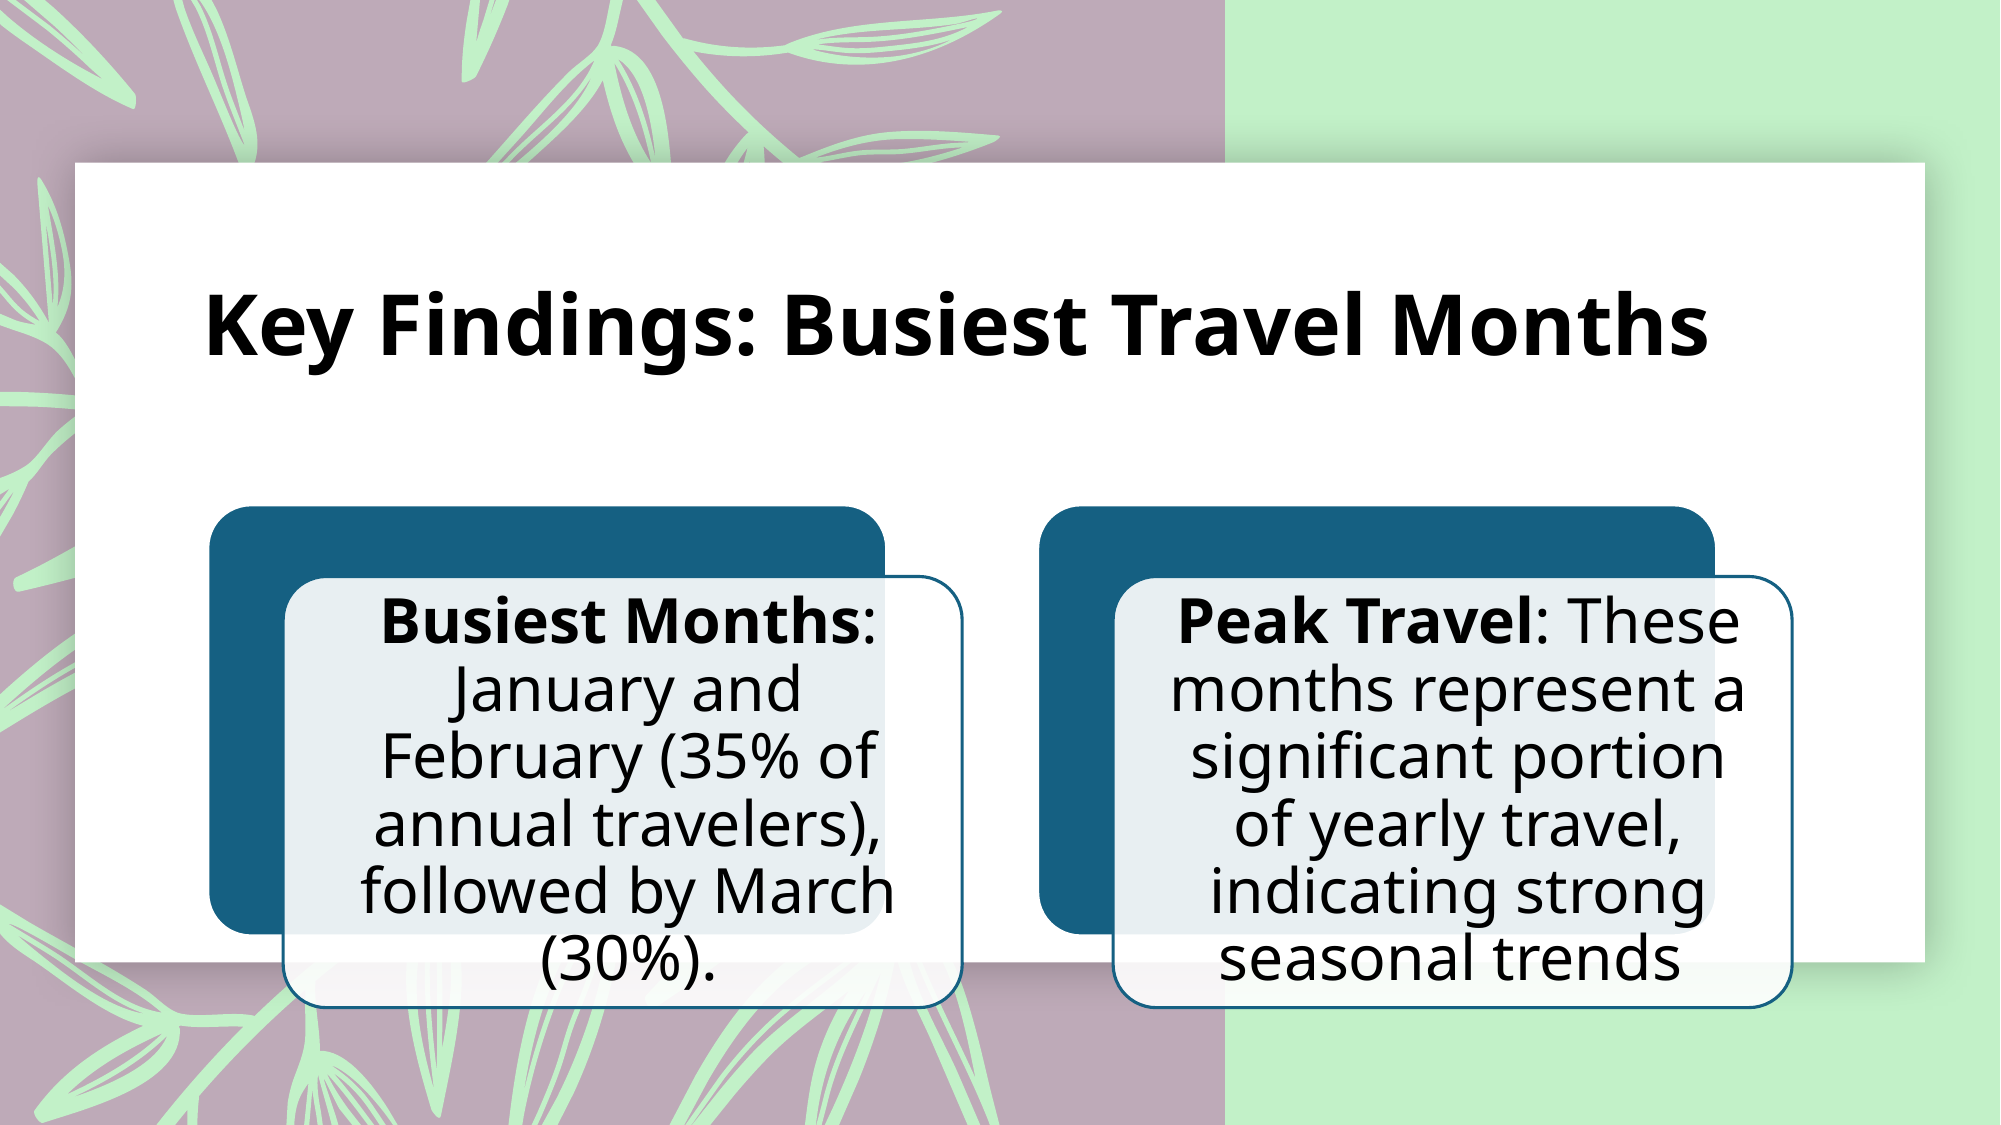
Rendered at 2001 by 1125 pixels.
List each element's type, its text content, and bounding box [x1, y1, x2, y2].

title Key Findings: Busiest Travel Months [1226, 275, 1863, 402]
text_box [0, 0, 1226, 1125]
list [206, 468, 1793, 1045]
text_box [1226, 0, 2000, 1125]
text_box [1226, 161, 1927, 964]
